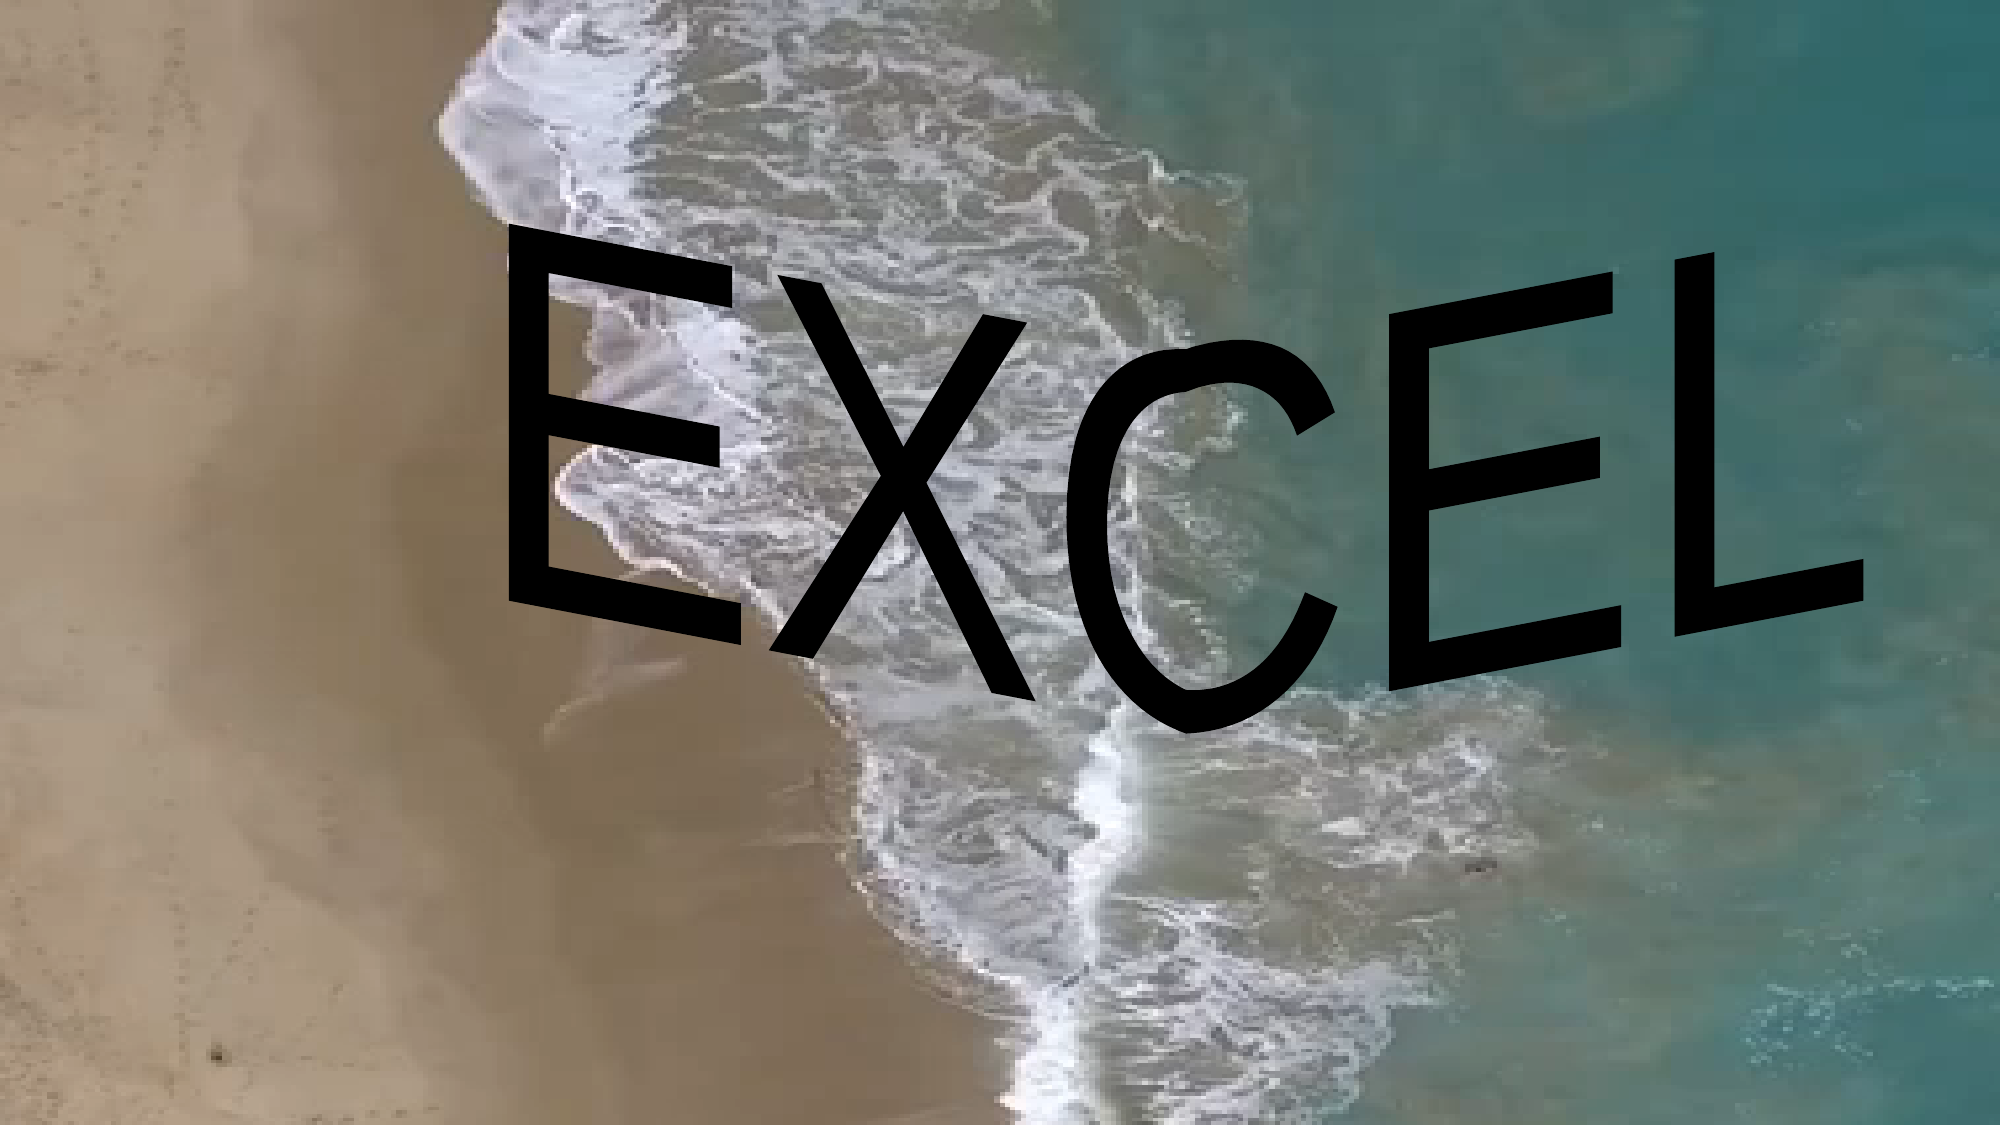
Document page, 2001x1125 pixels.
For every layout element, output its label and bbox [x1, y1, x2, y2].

text_box [0, 0, 2000, 1125]
